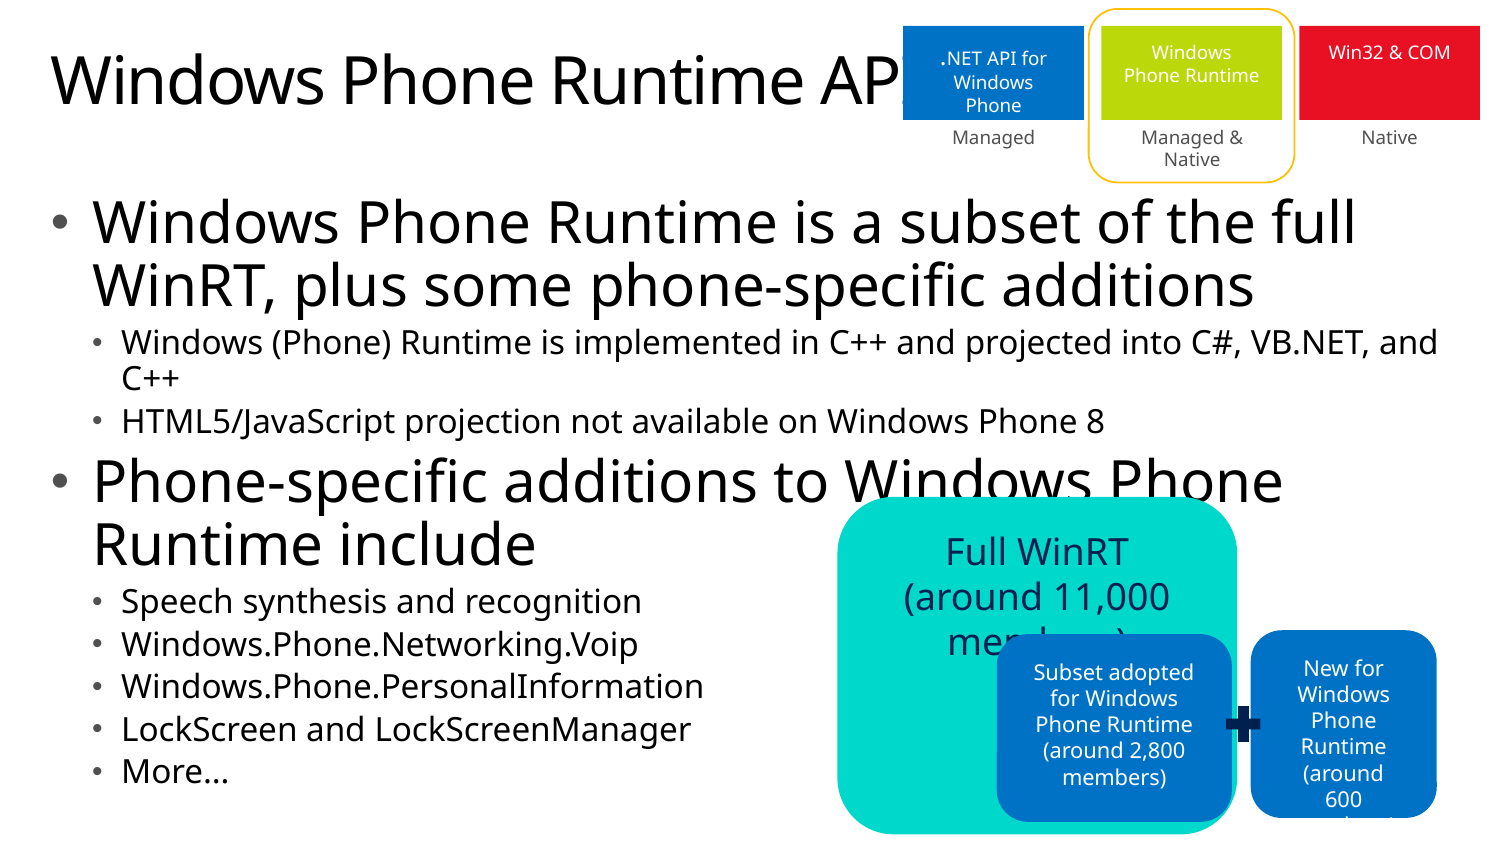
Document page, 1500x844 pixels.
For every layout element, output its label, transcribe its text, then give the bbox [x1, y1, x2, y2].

list Windows Phone Runtime is a subset of the full WinRT, plus some phone-specific additions Windows (Phone) Runtime is implemented in C++ and projected into C#, VB.NET, and C++ HTML5/JavaScript projection not available on Windows Phone 8 Phone-specific additions to Windows Phone Runtime include Speech synthesis and recognition Windows.Phone.Networking.Voip Windows.Phone.PersonalInformation LockScreen and LockScreenManager More… [33, 182, 1467, 790]
text_box [1225, 705, 1261, 743]
title Windows Phone Runtime API [33, 35, 902, 147]
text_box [902, 25, 1481, 172]
text_box New for Windows Phone Runtime (around 600 members) [1249, 629, 1438, 819]
text_box [1094, 172, 1289, 184]
text_box Subset adopted for Windows Phone Runtime (around 2,800 members) [995, 633, 1233, 823]
text_box Full WinRT (around 11,000 members) [836, 495, 1239, 836]
text_box [1090, 8, 1293, 25]
